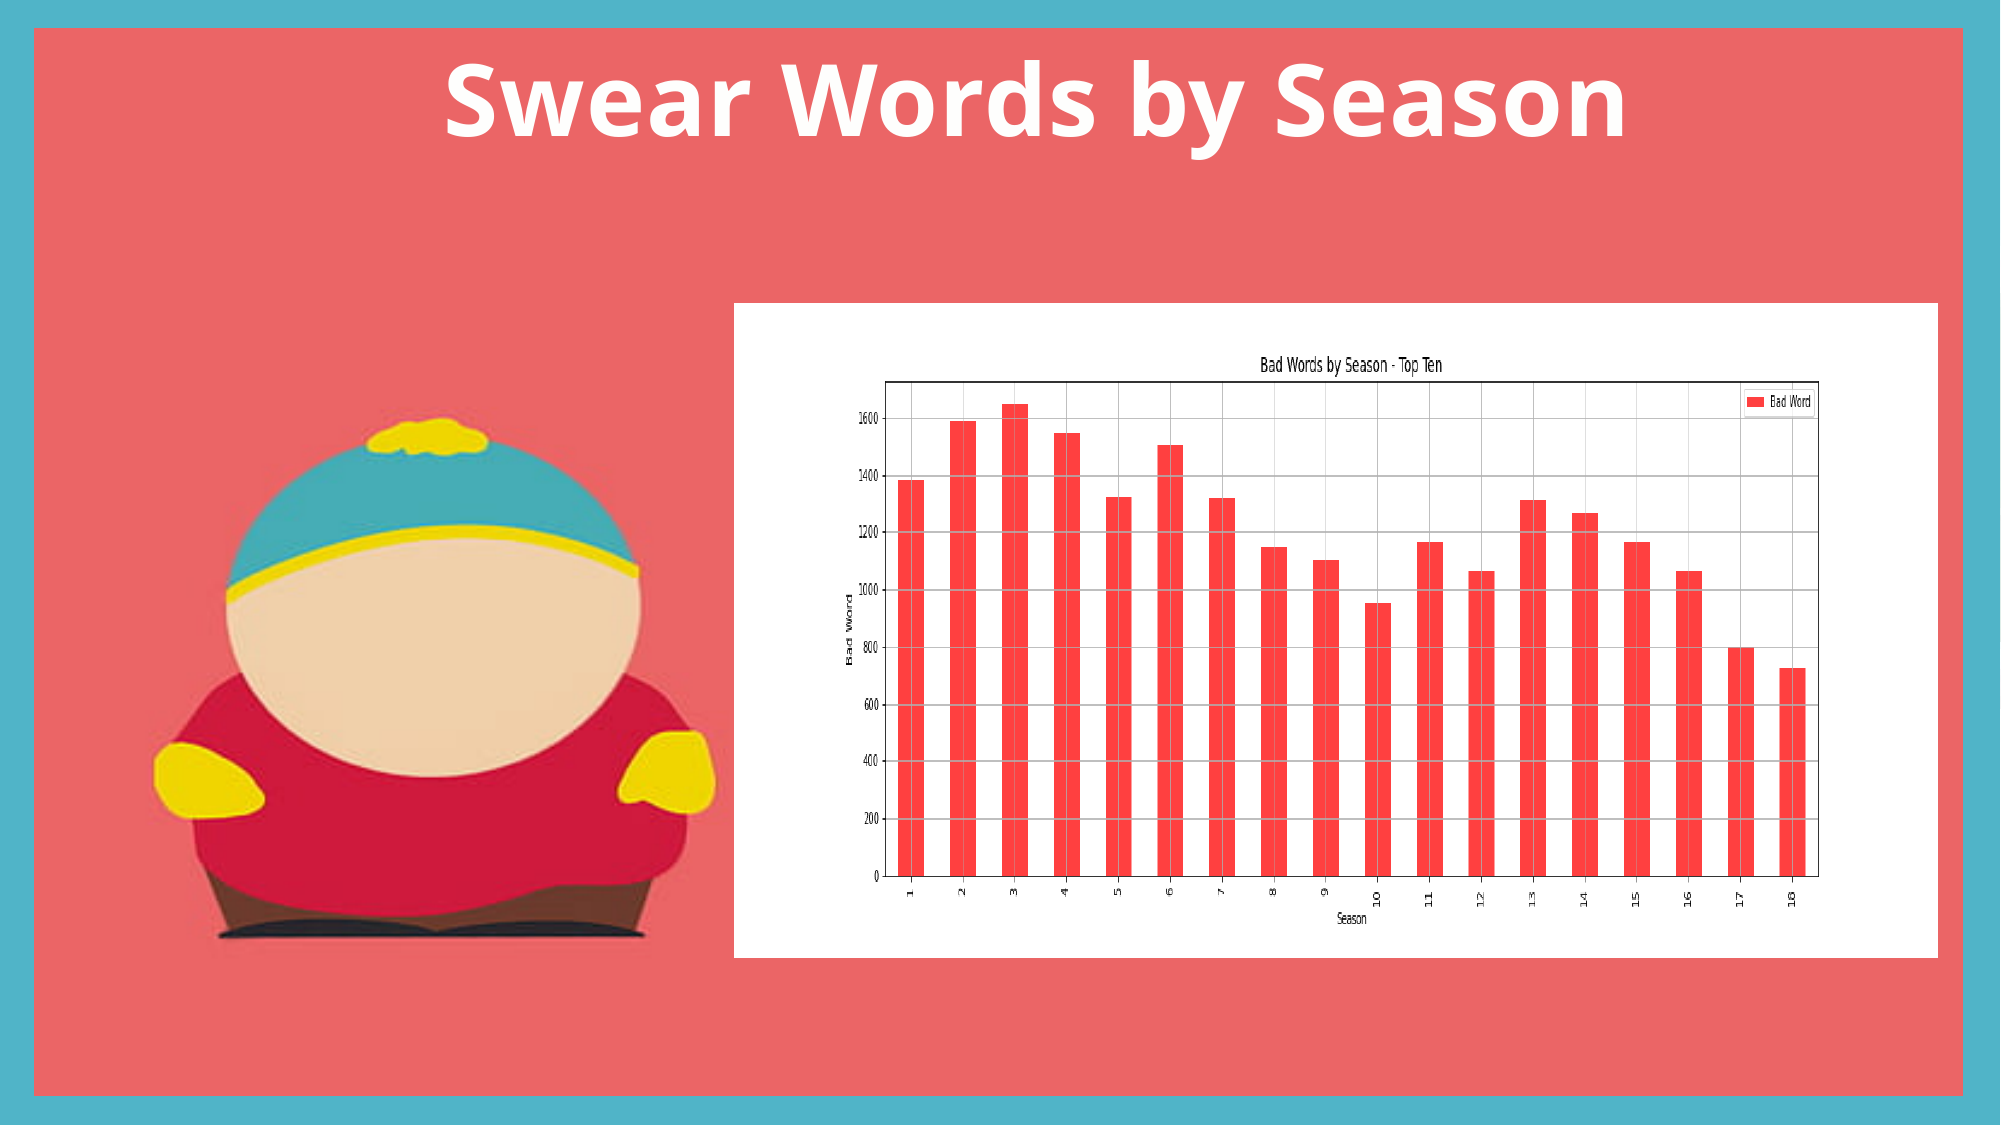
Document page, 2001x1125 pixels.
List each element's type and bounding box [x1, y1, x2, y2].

text_box [0, 0, 2000, 1125]
list [34, 28, 1964, 1096]
picture [733, 303, 1938, 958]
